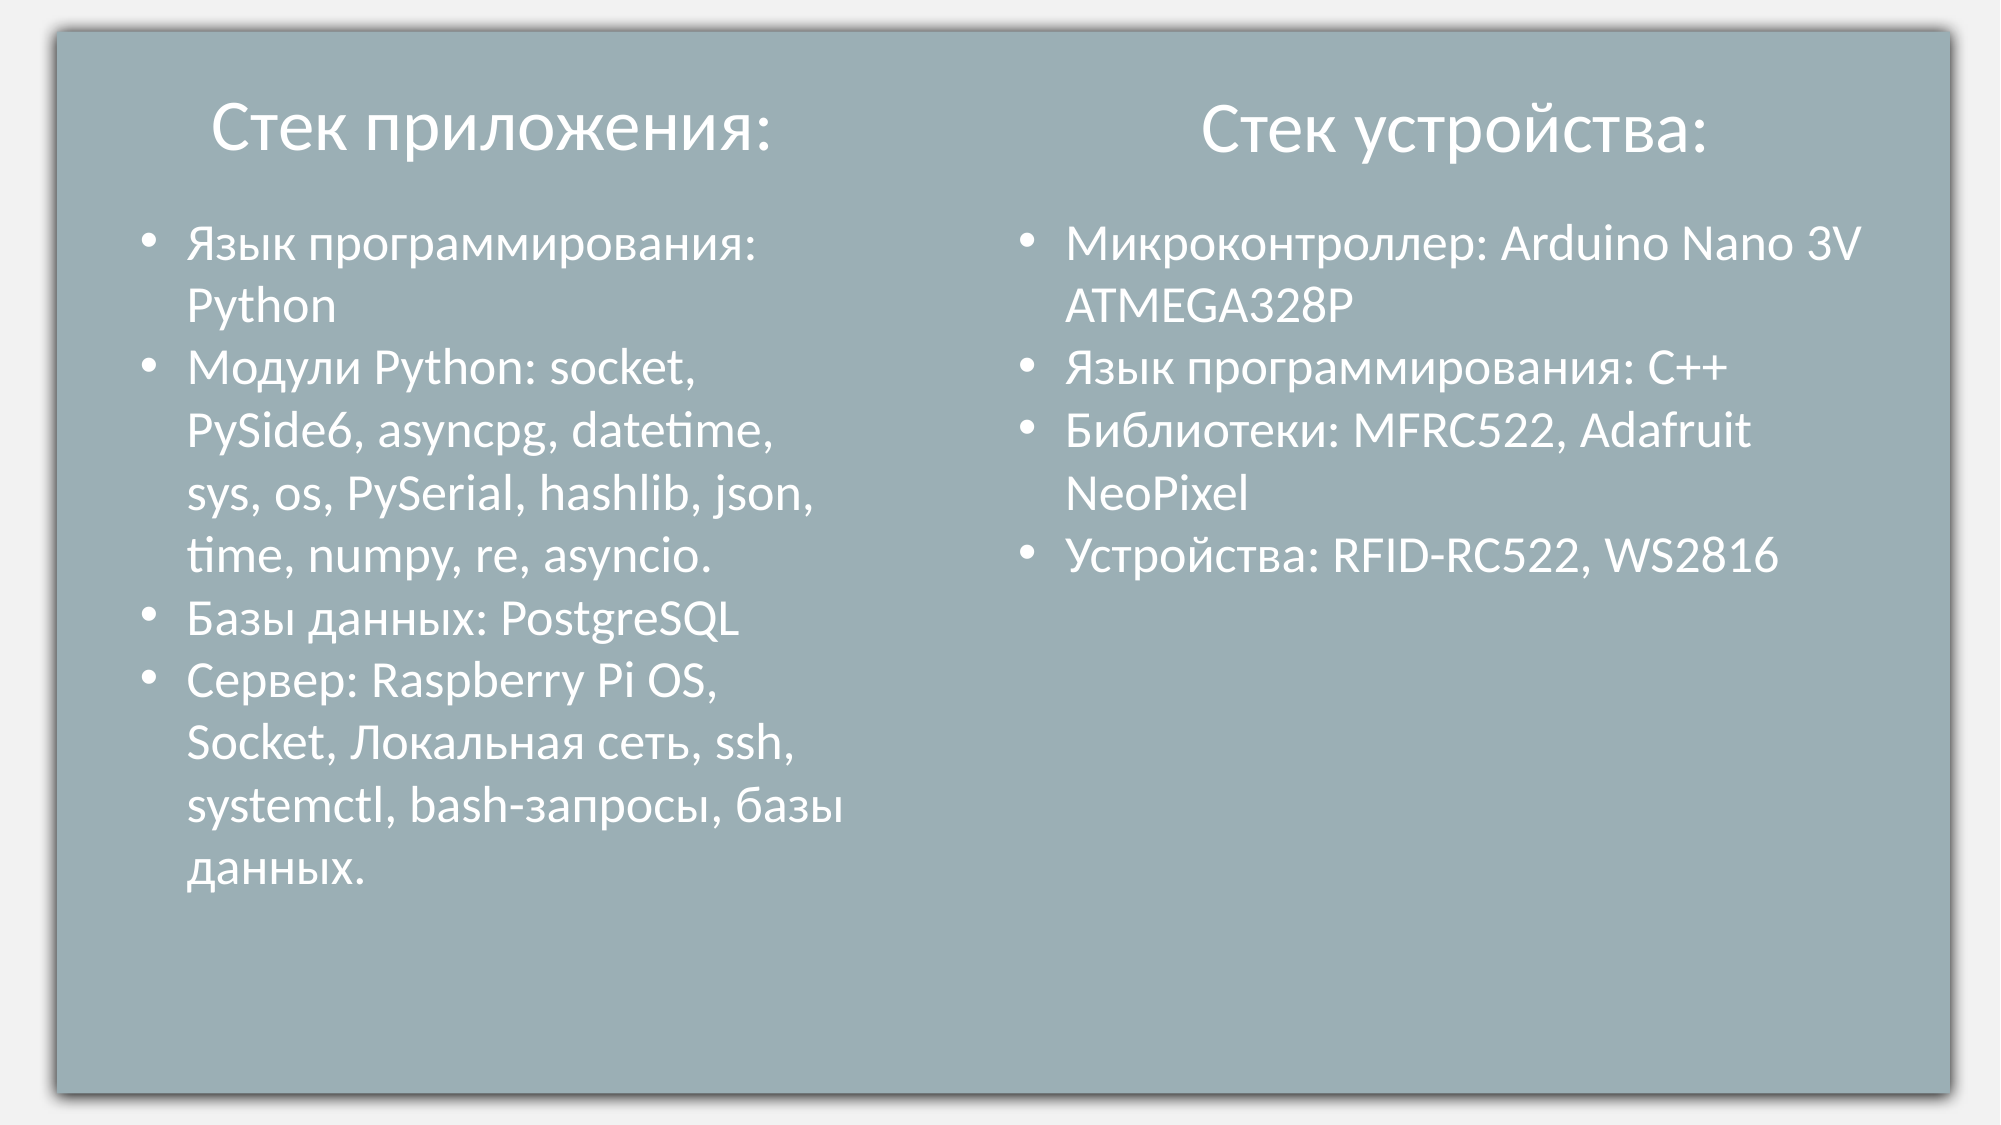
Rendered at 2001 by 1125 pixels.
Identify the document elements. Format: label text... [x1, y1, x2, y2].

text_box Язык программирования: Python Модули Python: socket, PySide6, asyncpg, datetime, sys, os, PySerial, hashlib, json, time, numpy, re, asyncio. Базы данных: PostgreSQL Сервер: Raspberry Pi OS, Socket, Локальная сеть, ssh, systemctl, bash-запросы, базы данных. [124, 200, 861, 903]
text_box Микроконтроллер: Arduino Nano 3V ATMEGA328P Язык программирования: С++ Библиотеки: MFRC522, Adafruit NeoPixel Устройства: RFID-RC522, WS2816 [1003, 200, 1925, 681]
text_box [56, 31, 1951, 1094]
text_box Стек устройства: [1161, 71, 1767, 174]
text_box Стек приложения: [190, 70, 796, 173]
